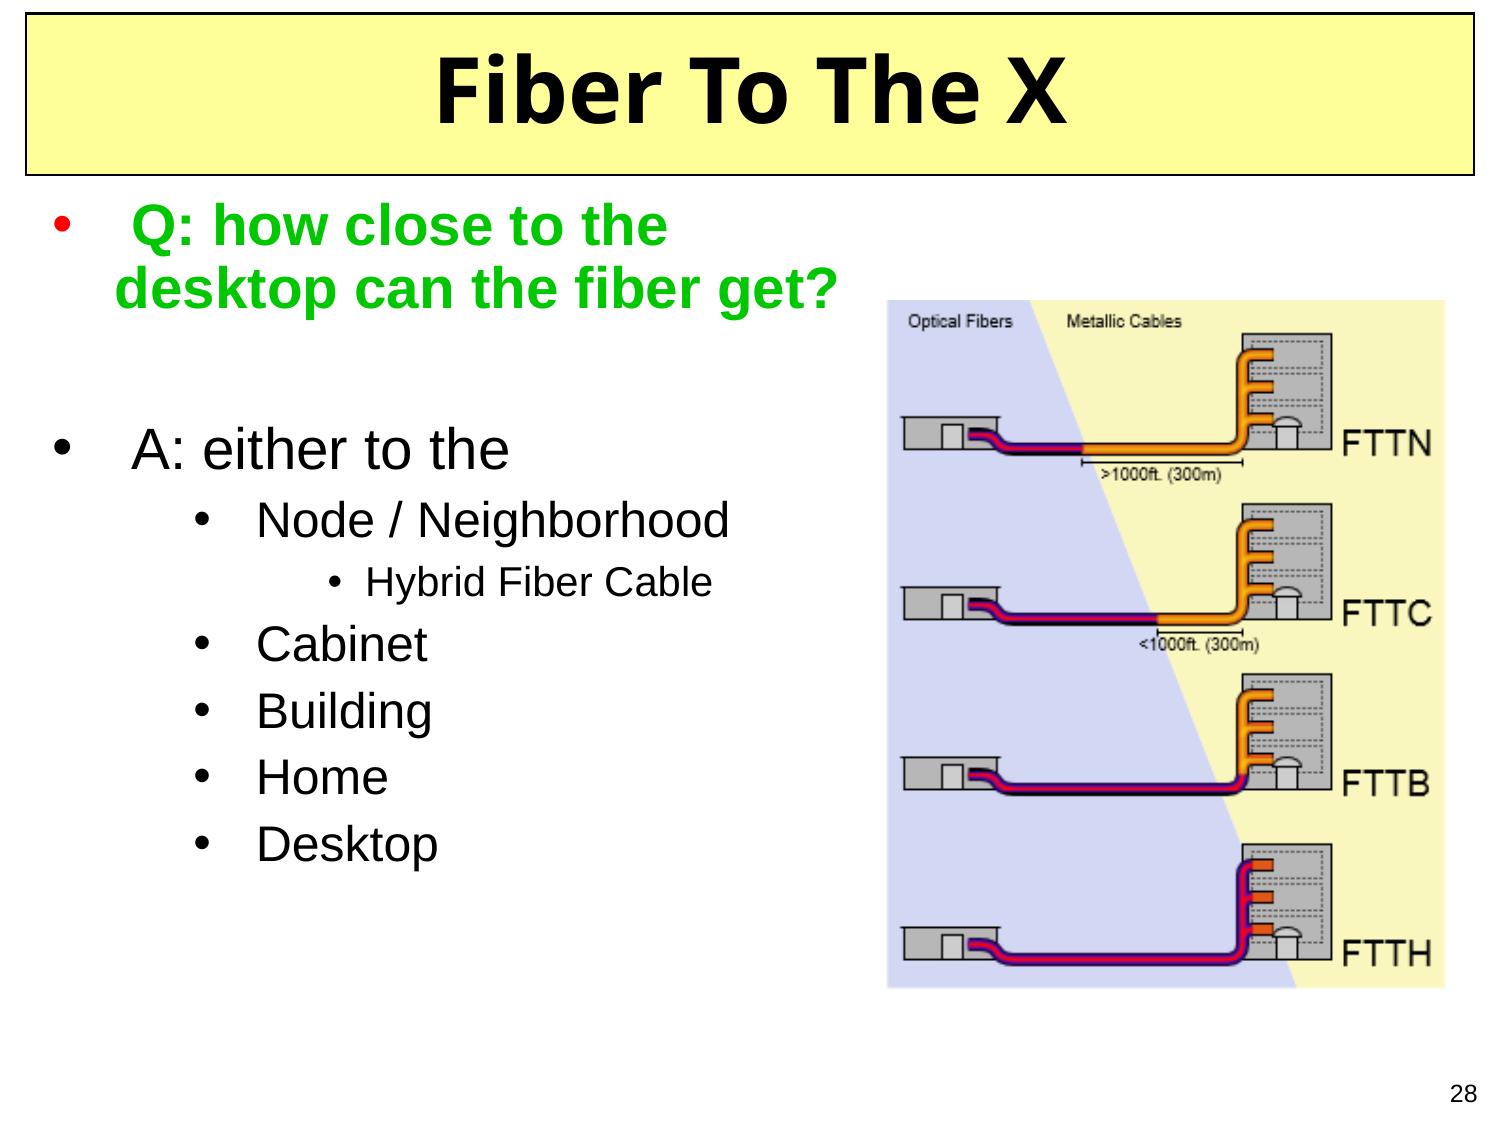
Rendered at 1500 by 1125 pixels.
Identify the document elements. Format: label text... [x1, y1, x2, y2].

title Fiber To The X [25, 12, 1475, 176]
list Q: how close to the desktop can the fiber get? A: either to the Node / Neighborhood Hybrid Fiber Cable Cabinet Building Home Desktop [37, 187, 863, 1101]
picture [883, 299, 1451, 990]
